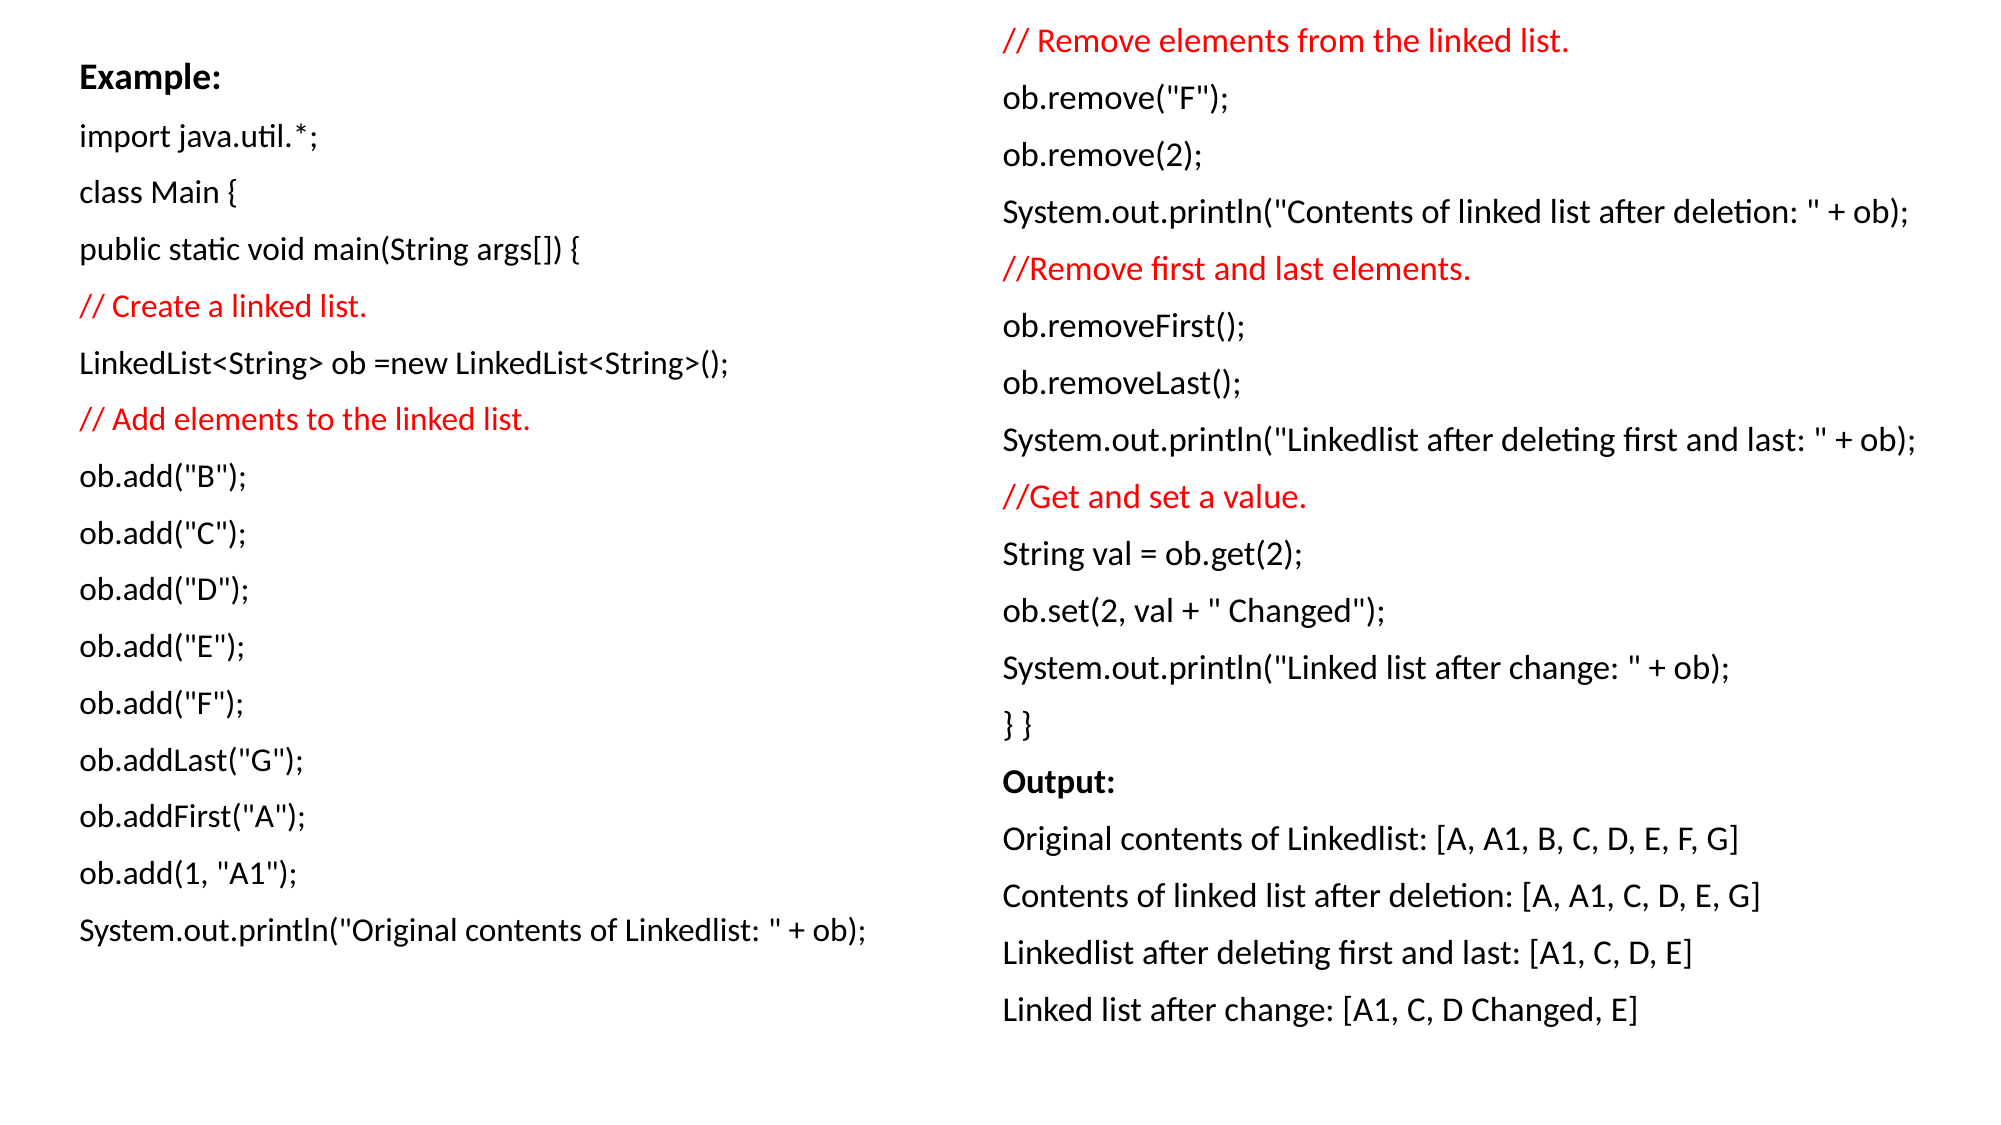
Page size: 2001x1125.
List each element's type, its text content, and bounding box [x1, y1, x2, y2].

list Example: import java.util.*; class Main { public static void main(String args[]) { // Create a linked list. LinkedList<String> ob =new LinkedList<String>(); // Add elements to the linked list. ob.add("B"); ob.add("C"); ob.add("D"); ob.add("E"); ob.add("F"); ob.addLast("G"); ob.addFirst("A"); ob.add(1, "A1"); System.out.println("Original contents of Linkedlist: " + ob); [64, 49, 987, 1089]
list // Remove elements from the linked list. ob.remove("F"); ob.remove(2); System.out.println("Contents of linked list after deletion: " + ob); //Remove first and last elements. ob.removeFirst(); ob.removeLast(); System.out.println("Linkedlist after deleting first and last: " + ob); //Get and set a value. String val = ob.get(2); ob.set(2, val + " Changed"); System.out.println("Linked list after change: " + ob); } } Output: Original contents of Linkedlist: [A, A1, B, C, D, E, F, G] Contents of linked list after deletion: [A, A1, C, D, E, G] Linkedlist after deleting first and last: [A1, C, D, E] Linked list after change: [A1, C, D Changed, E] [987, 15, 1943, 1089]
